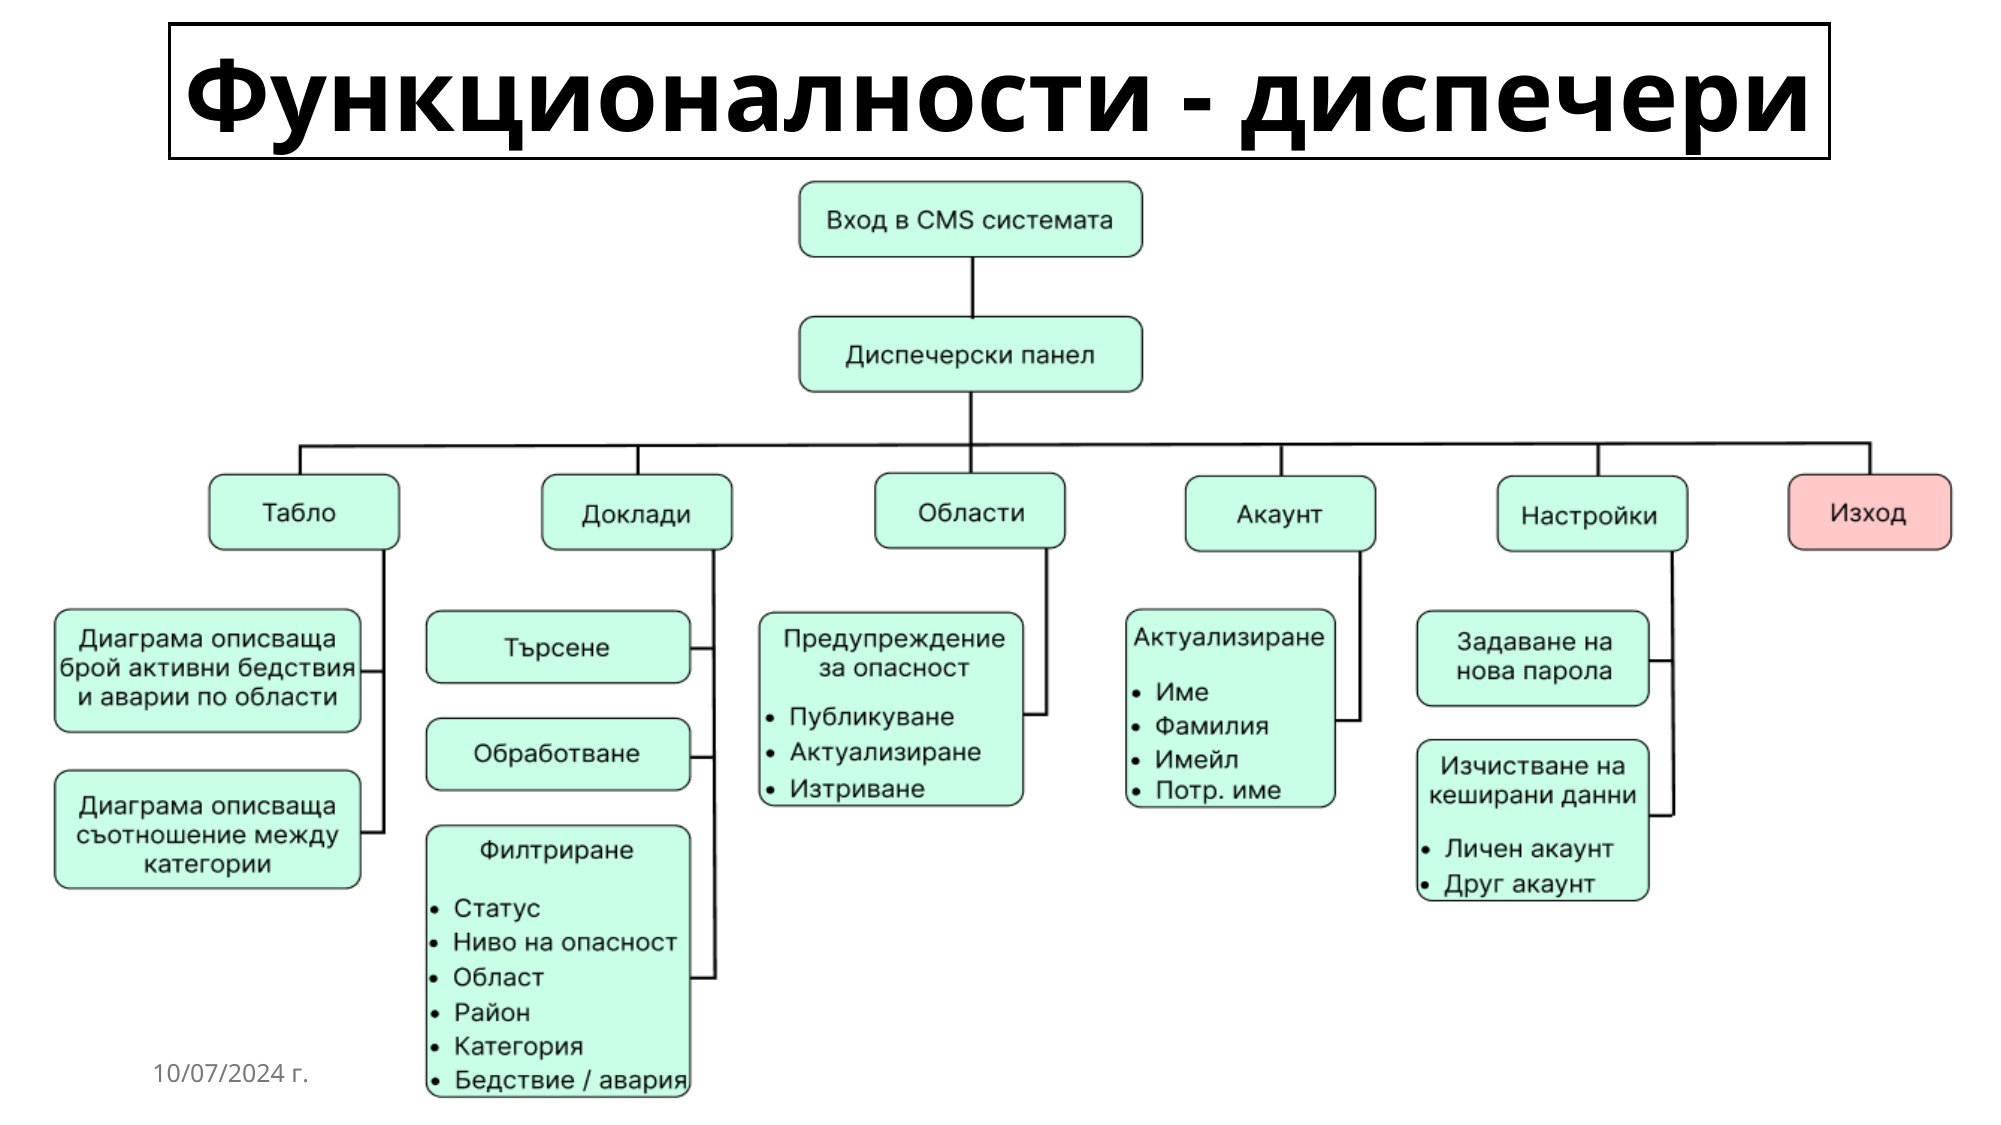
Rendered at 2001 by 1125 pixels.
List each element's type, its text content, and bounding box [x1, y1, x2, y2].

text_box Функционалности - диспечери [168, 22, 1831, 160]
picture [50, 177, 1956, 1102]
